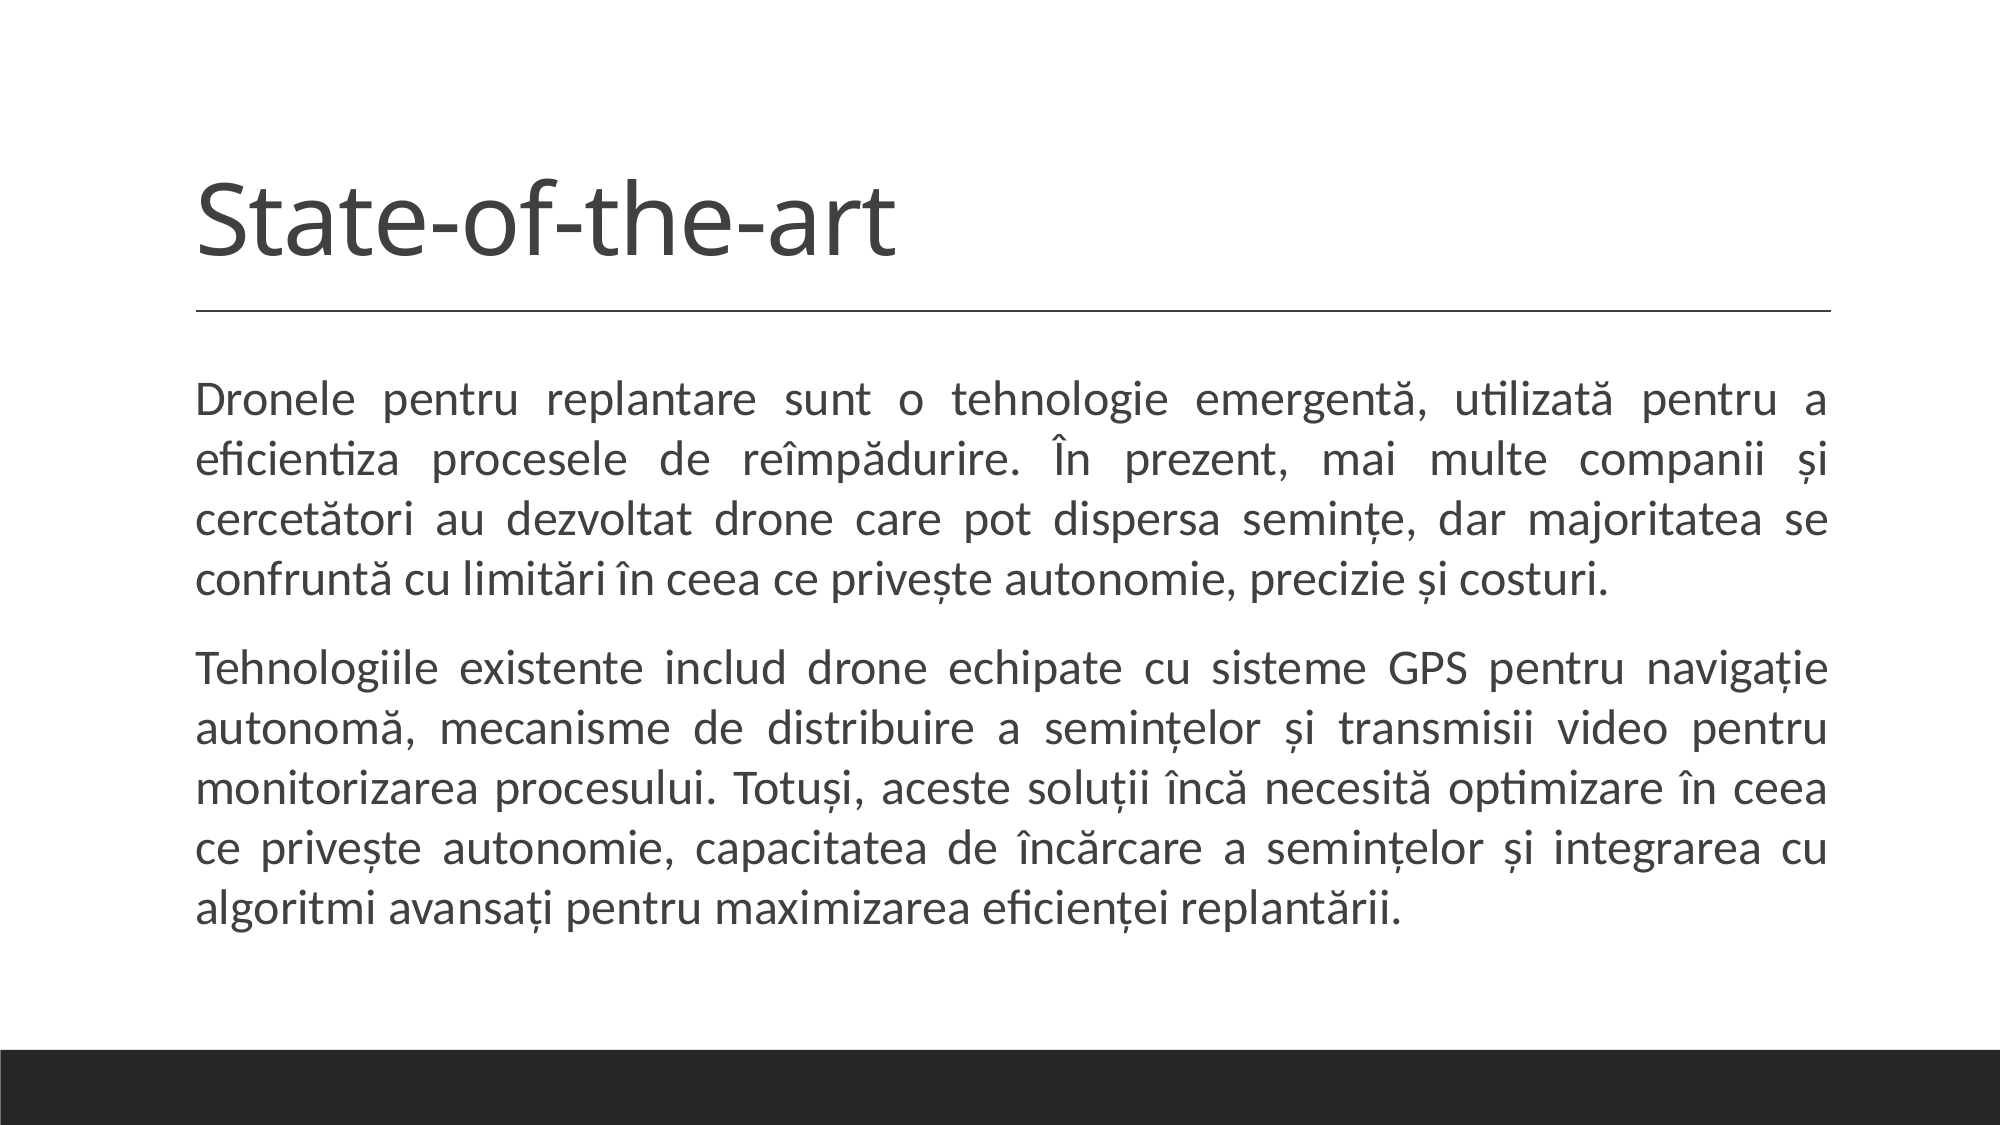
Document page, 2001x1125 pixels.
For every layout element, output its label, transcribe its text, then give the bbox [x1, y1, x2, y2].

title State-of-the-art [180, 47, 1830, 285]
list Dronele pentru replantare sunt o tehnologie emergentă, utilizată pentru a eficientiza procesele de reîmpădurire. În prezent, mai multe companii și cercetători au dezvoltat drone care pot dispersa semințe, dar majoritatea se confruntă cu limitări în ceea ce privește autonomie, precizie și costuri. Tehnologiile existente includ drone echipate cu sisteme GPS pentru navigație autonomă, mecanisme de distribuire a semințelor și transmisii video pentru monitorizarea procesului. Totuși, aceste soluții încă necesită optimizare în ceea ce privește autonomie, capacitatea de încărcare a semințelor și integrarea cu algoritmi avansați pentru maximizarea eficienței replantării. [180, 358, 1830, 1008]
